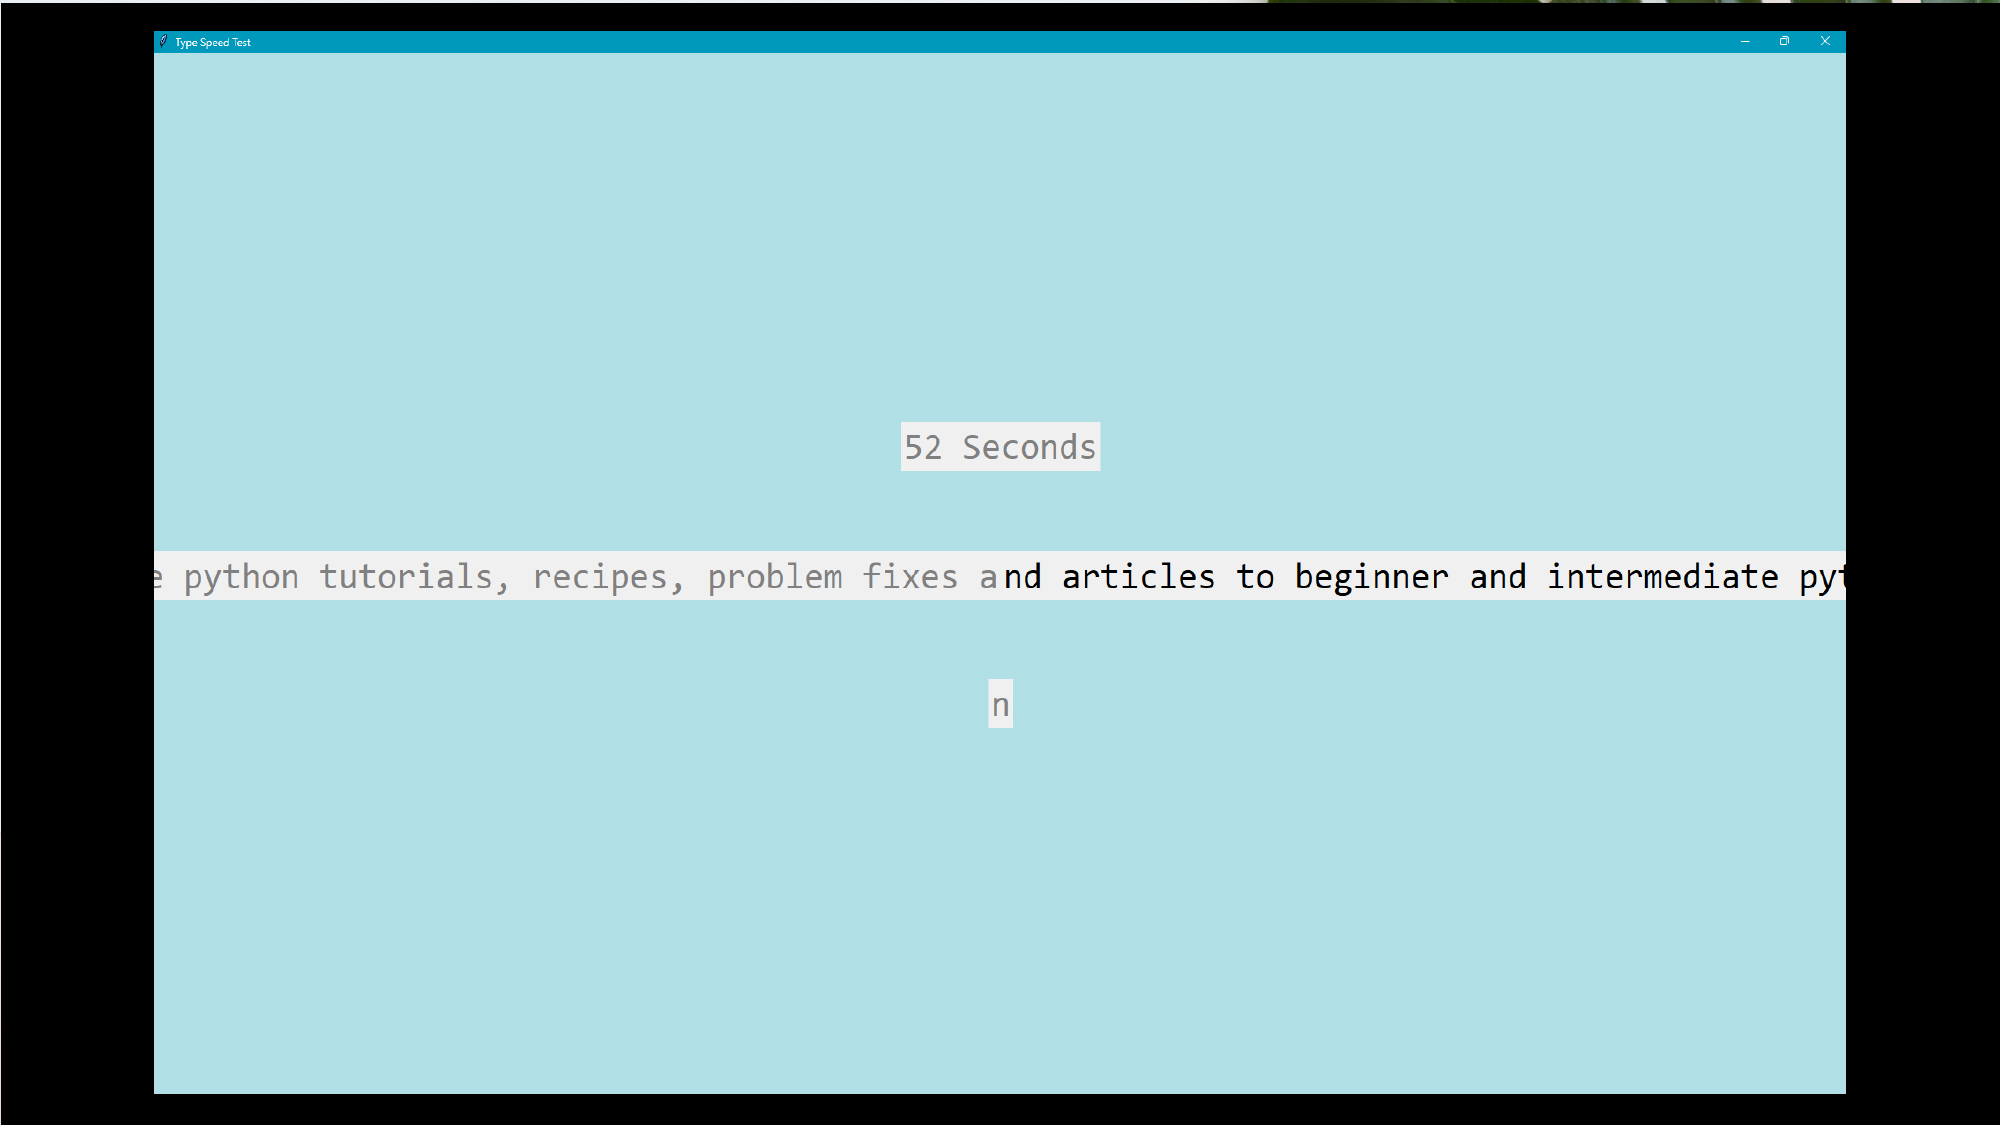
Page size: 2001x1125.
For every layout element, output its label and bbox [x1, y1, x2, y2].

picture [0, 0, 2000, 1125]
picture [153, 54, 1846, 1094]
text_box [1, 3, 2000, 1125]
